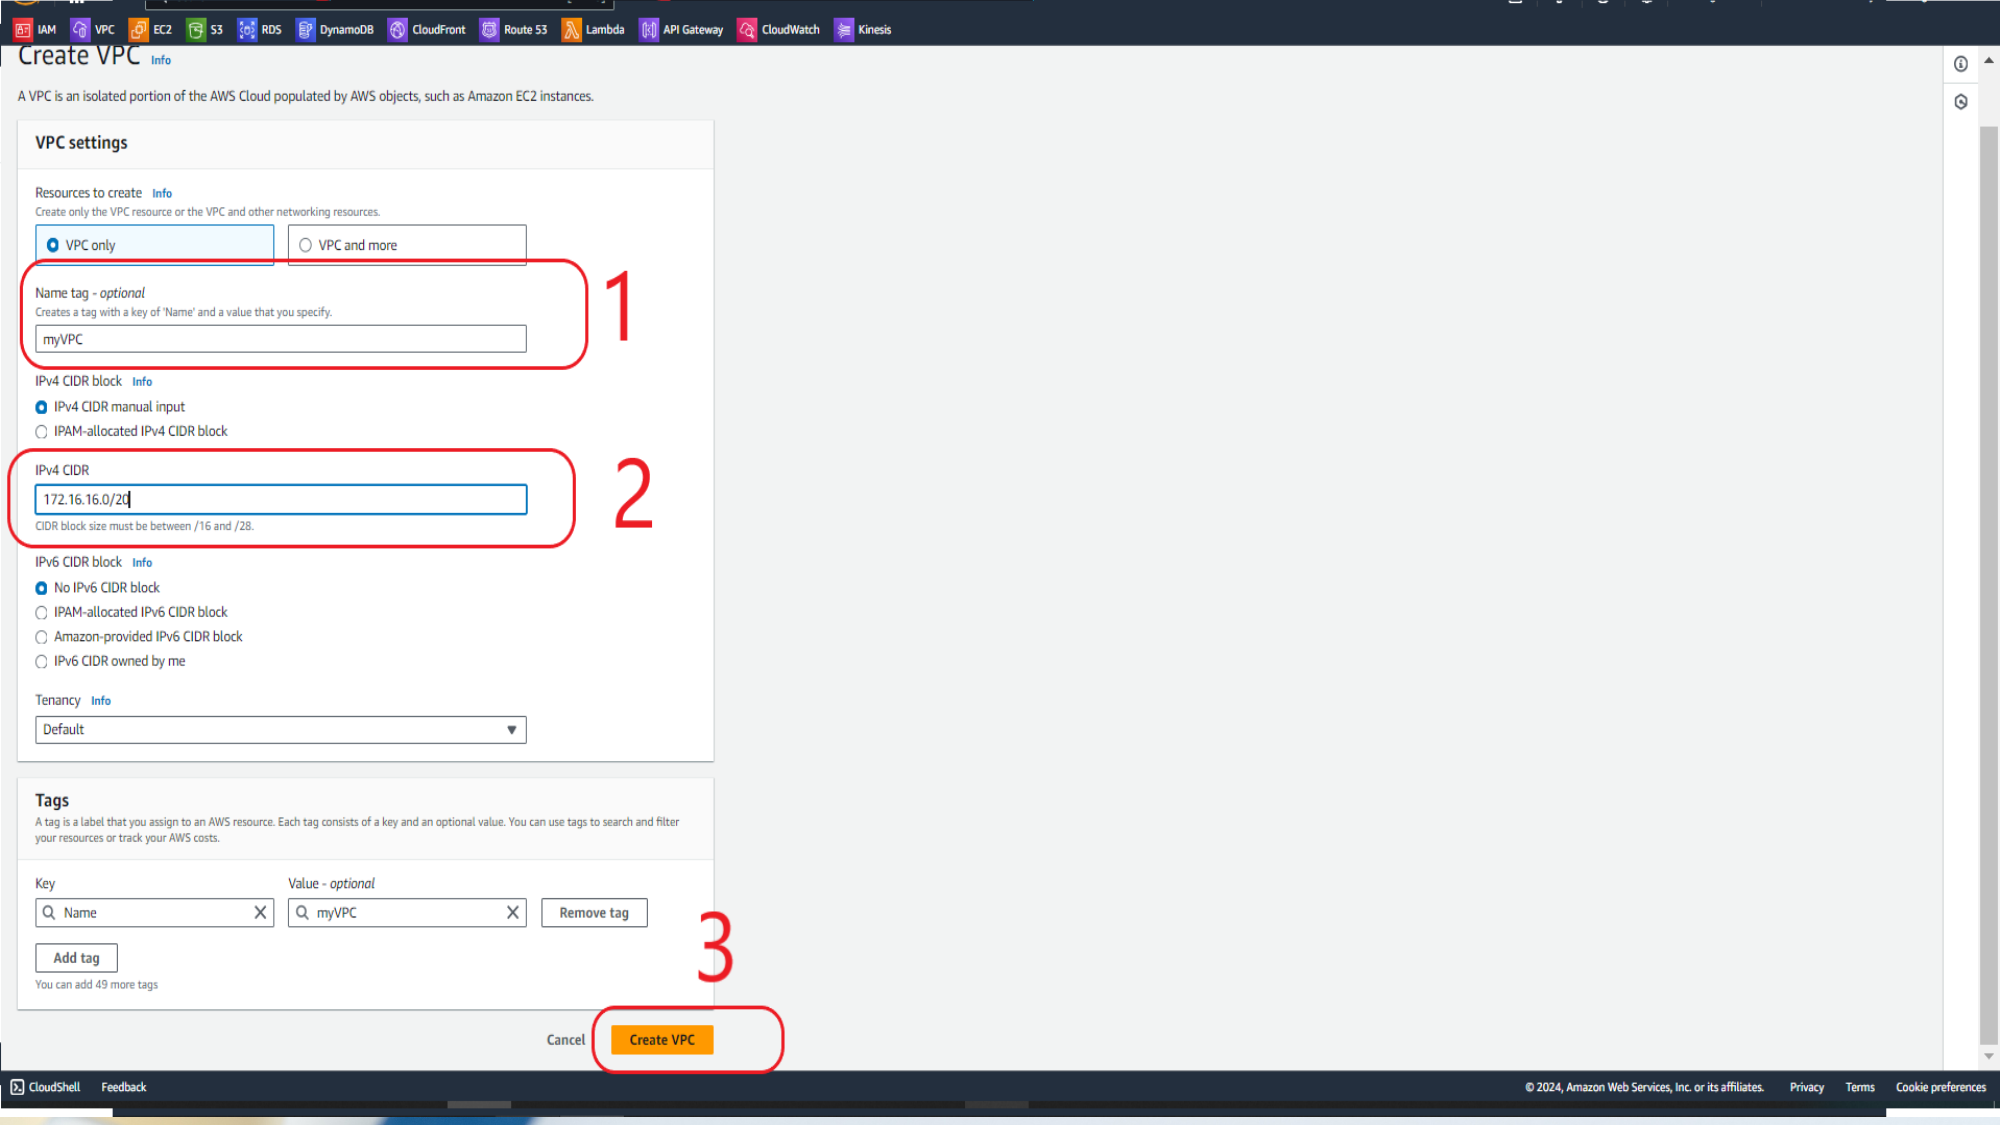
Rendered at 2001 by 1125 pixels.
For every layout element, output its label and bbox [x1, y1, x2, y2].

picture [0, 0, 2000, 1117]
text_box [0, 1117, 2000, 1125]
